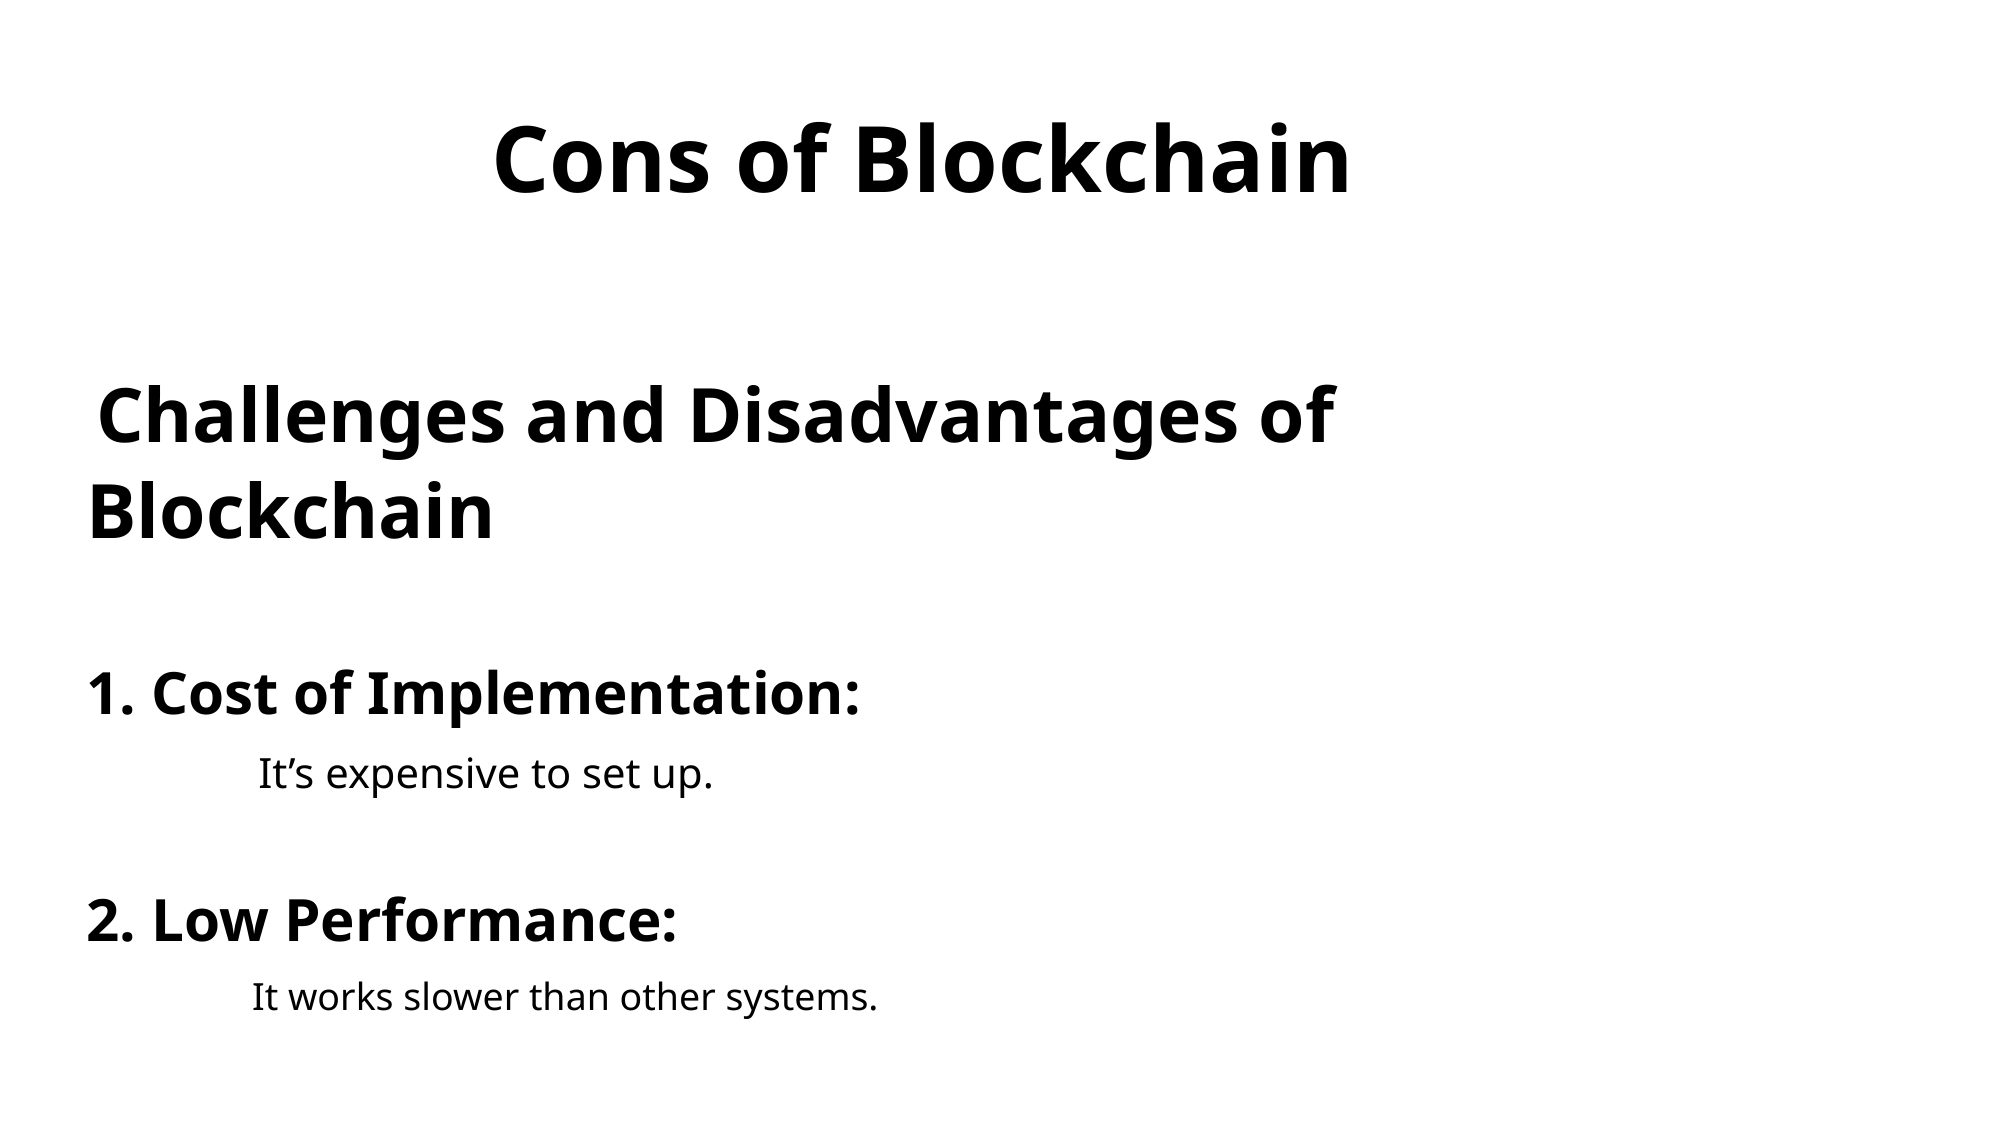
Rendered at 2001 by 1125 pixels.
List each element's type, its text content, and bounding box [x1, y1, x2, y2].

text_box Cons of Blockchain Challenges and Disadvantages of Blockchain 1. Cost of Implementation: It’s expensive to set up. 2. Low Performance: It works slower than other systems. [71, 85, 1774, 1090]
